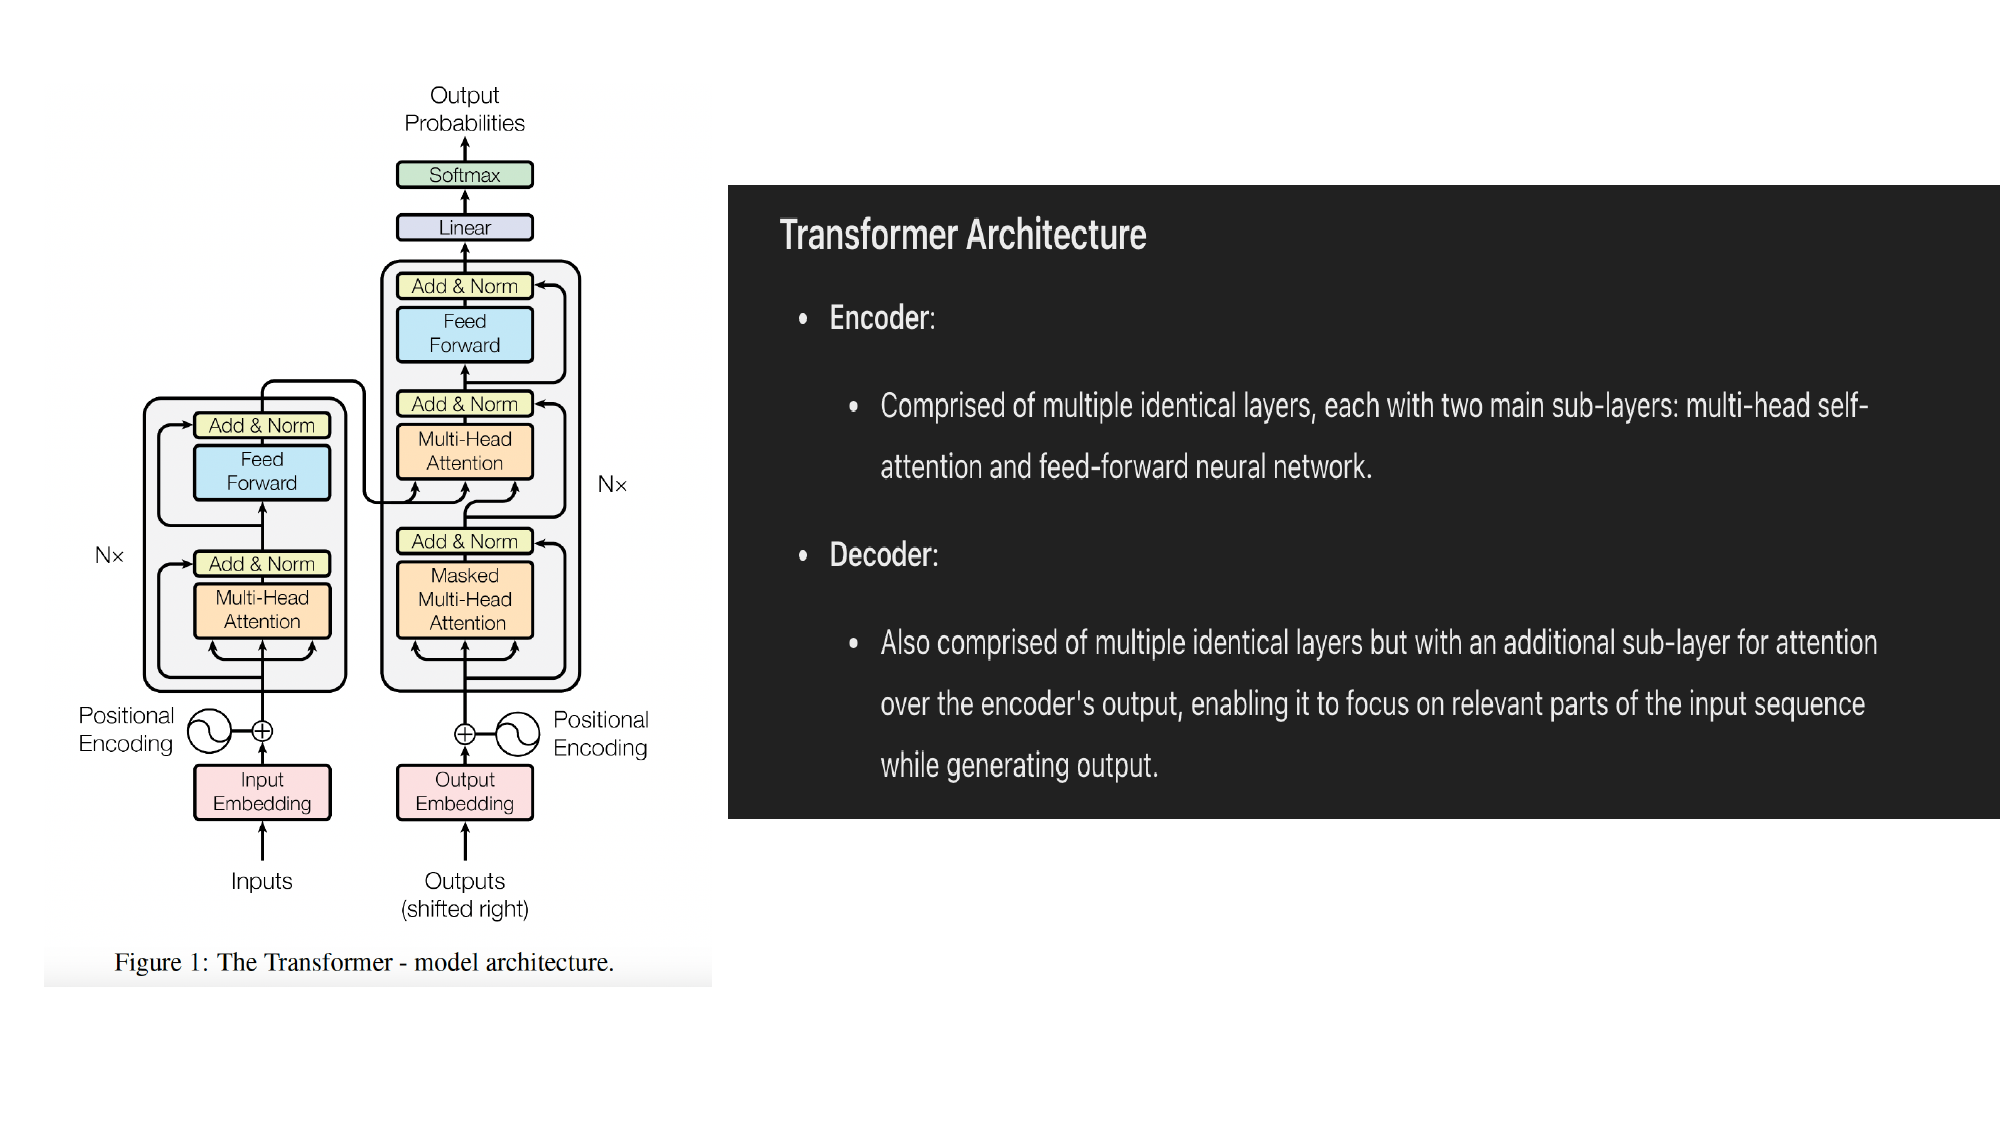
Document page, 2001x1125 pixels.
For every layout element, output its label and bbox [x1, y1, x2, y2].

picture [727, 184, 2000, 819]
picture [43, 82, 712, 987]
